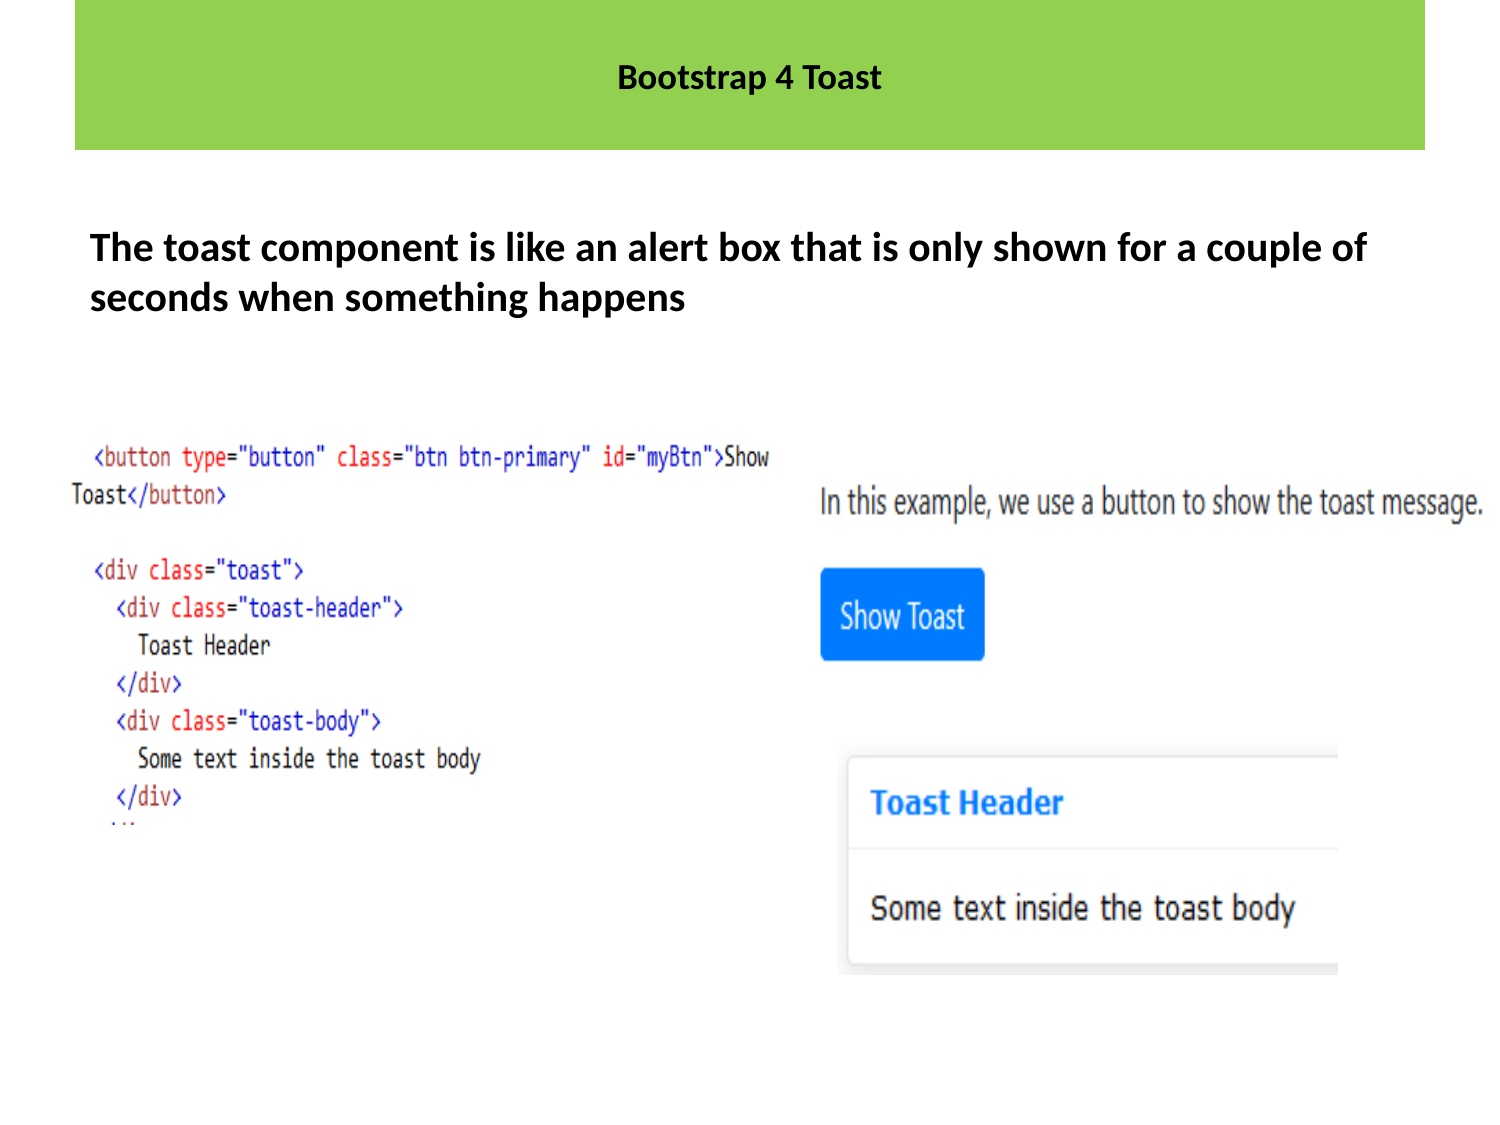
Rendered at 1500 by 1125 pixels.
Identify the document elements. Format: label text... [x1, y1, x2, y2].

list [62, 430, 789, 826]
picture [837, 737, 1338, 976]
title Bootstrap 4 Toast [75, 0, 1425, 150]
picture [787, 449, 1495, 703]
text_box The toast component is like an alert box that is only shown for a couple of seconds when something happens [74, 212, 1425, 328]
